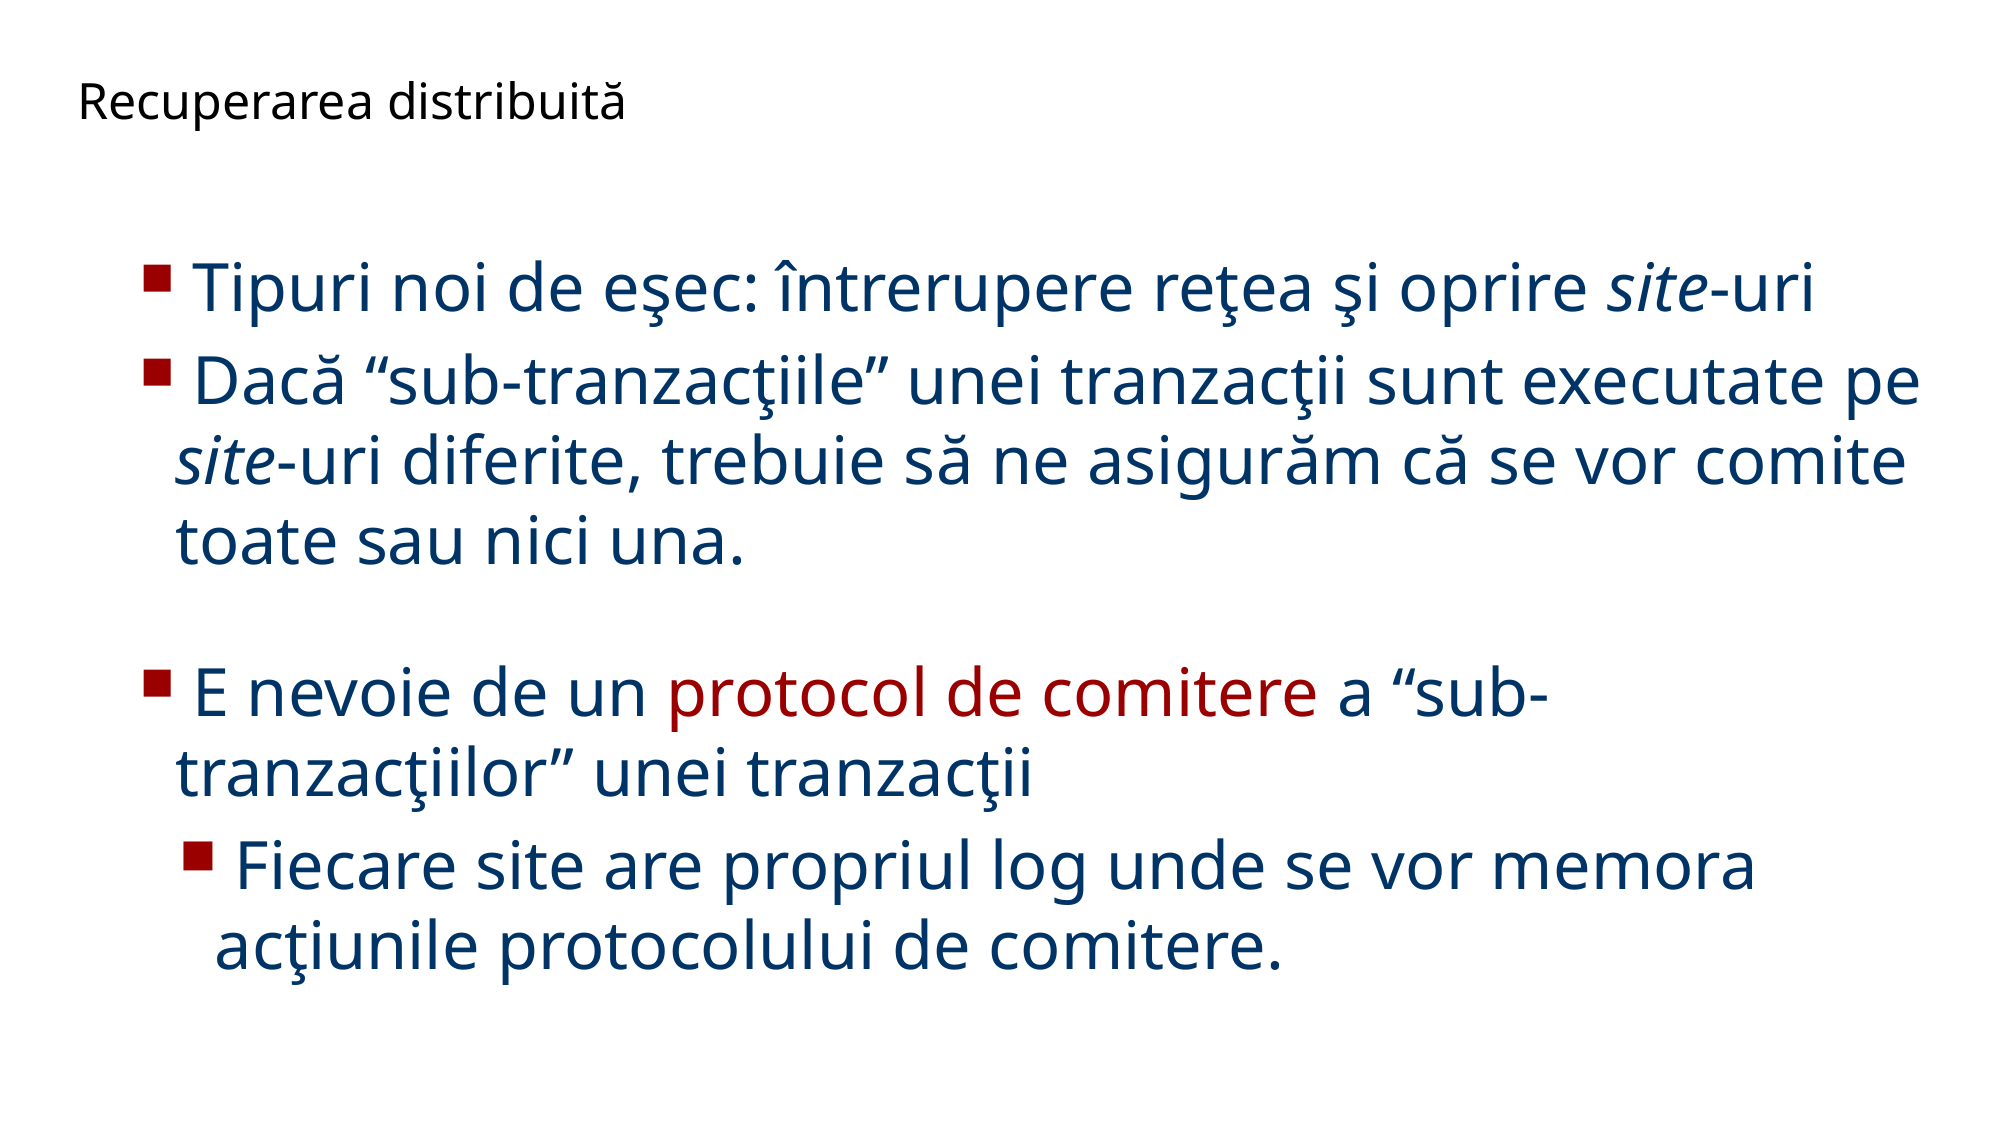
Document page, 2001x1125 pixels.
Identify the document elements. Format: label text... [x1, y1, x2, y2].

title Recuperarea distribuită [62, 62, 1689, 168]
text_box Tipuri noi de eşec: întrerupere reţea şi oprire site-uri Dacă “sub-tranzacţiile” unei tranzacţii sunt executate pe site-uri diferite, trebuie să ne asigurăm că se vor comite toate sau nici una. E nevoie de un protocol de comitere a “sub-tranzacţiilor” unei tranzacţii Fiecare site are propriul log unde se vor memora acţiunile protocolului de comitere. [124, 237, 1939, 1013]
